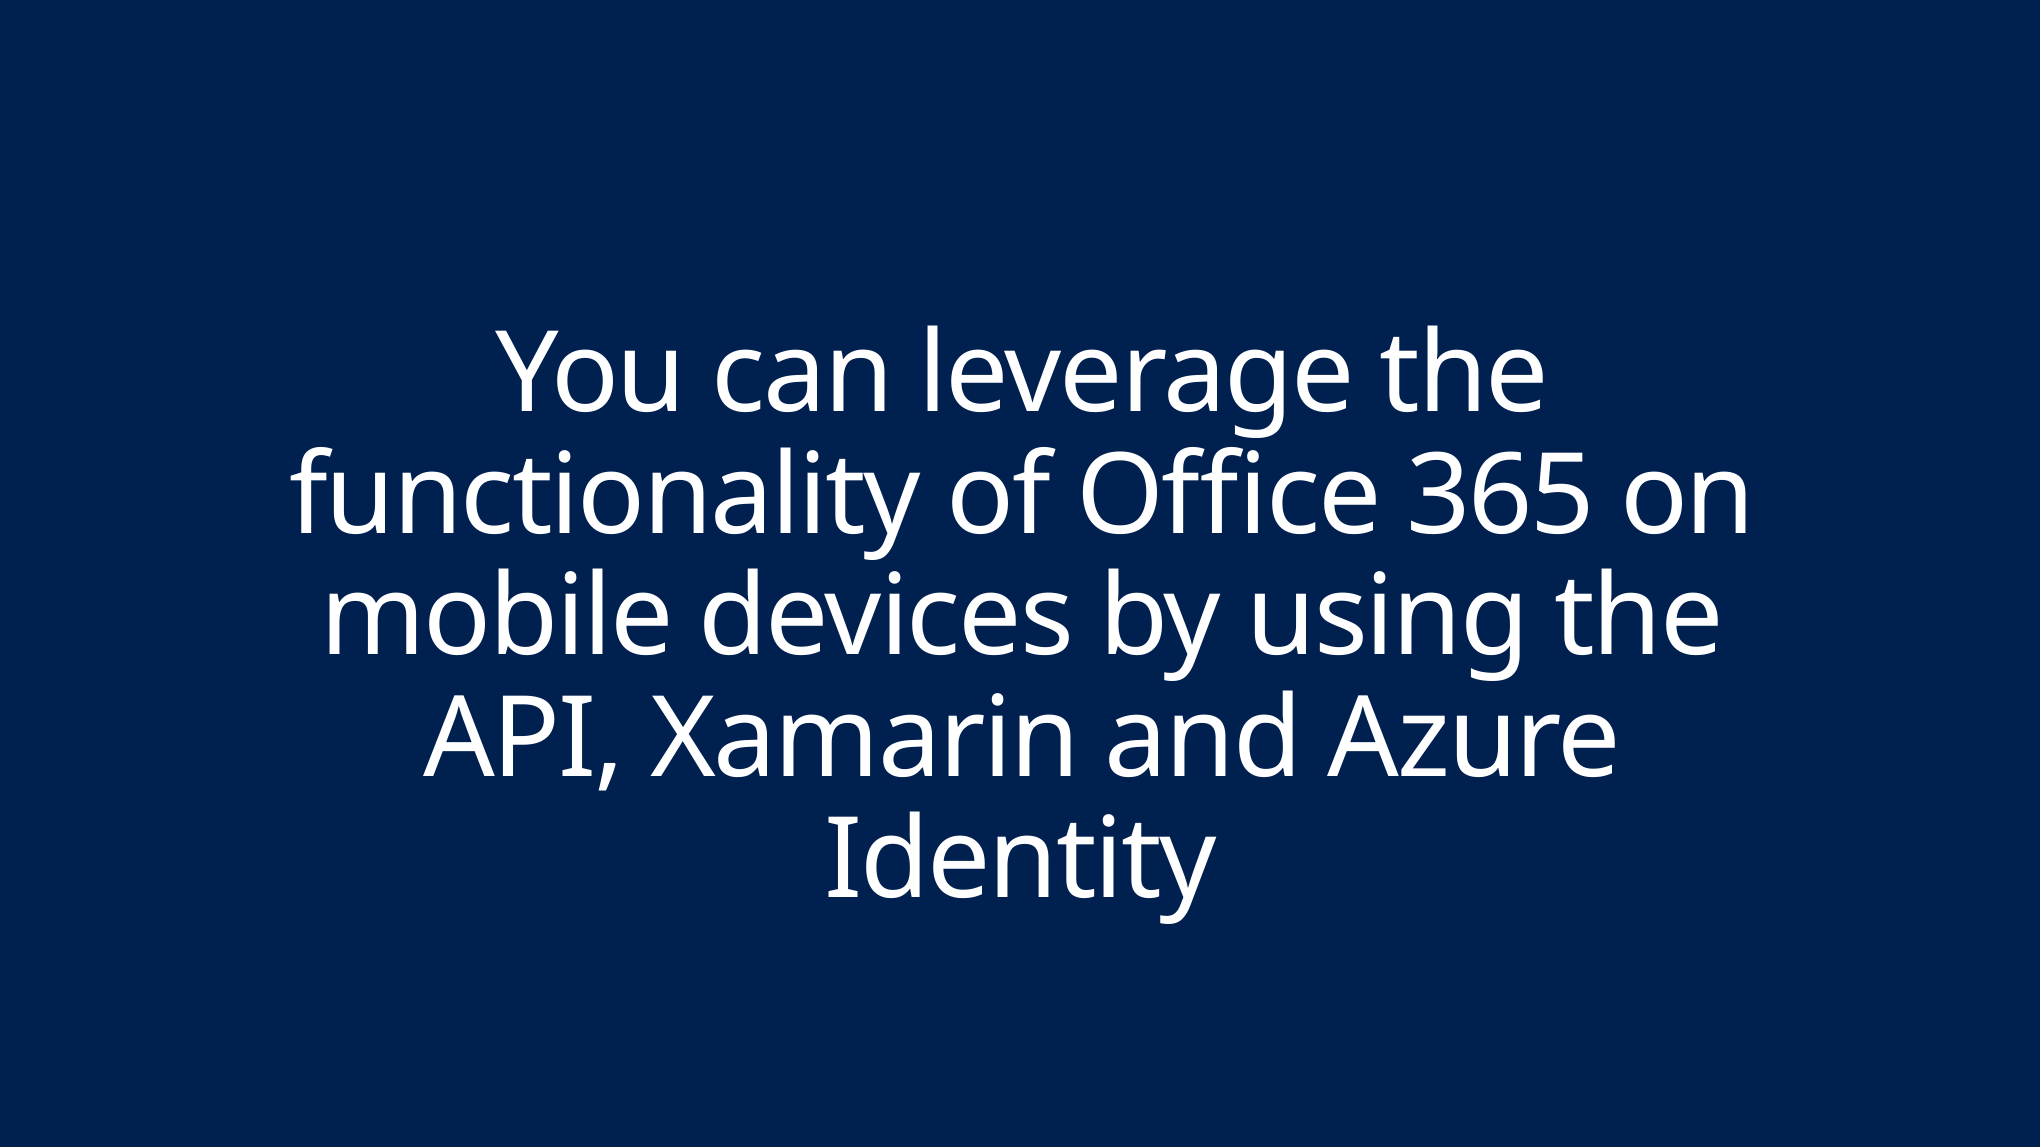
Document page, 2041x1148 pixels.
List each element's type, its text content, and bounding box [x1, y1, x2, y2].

title You can leverage the functionality of Office 365 on mobile devices by using the API, Xamarin and Azure Identity [242, 299, 1800, 822]
